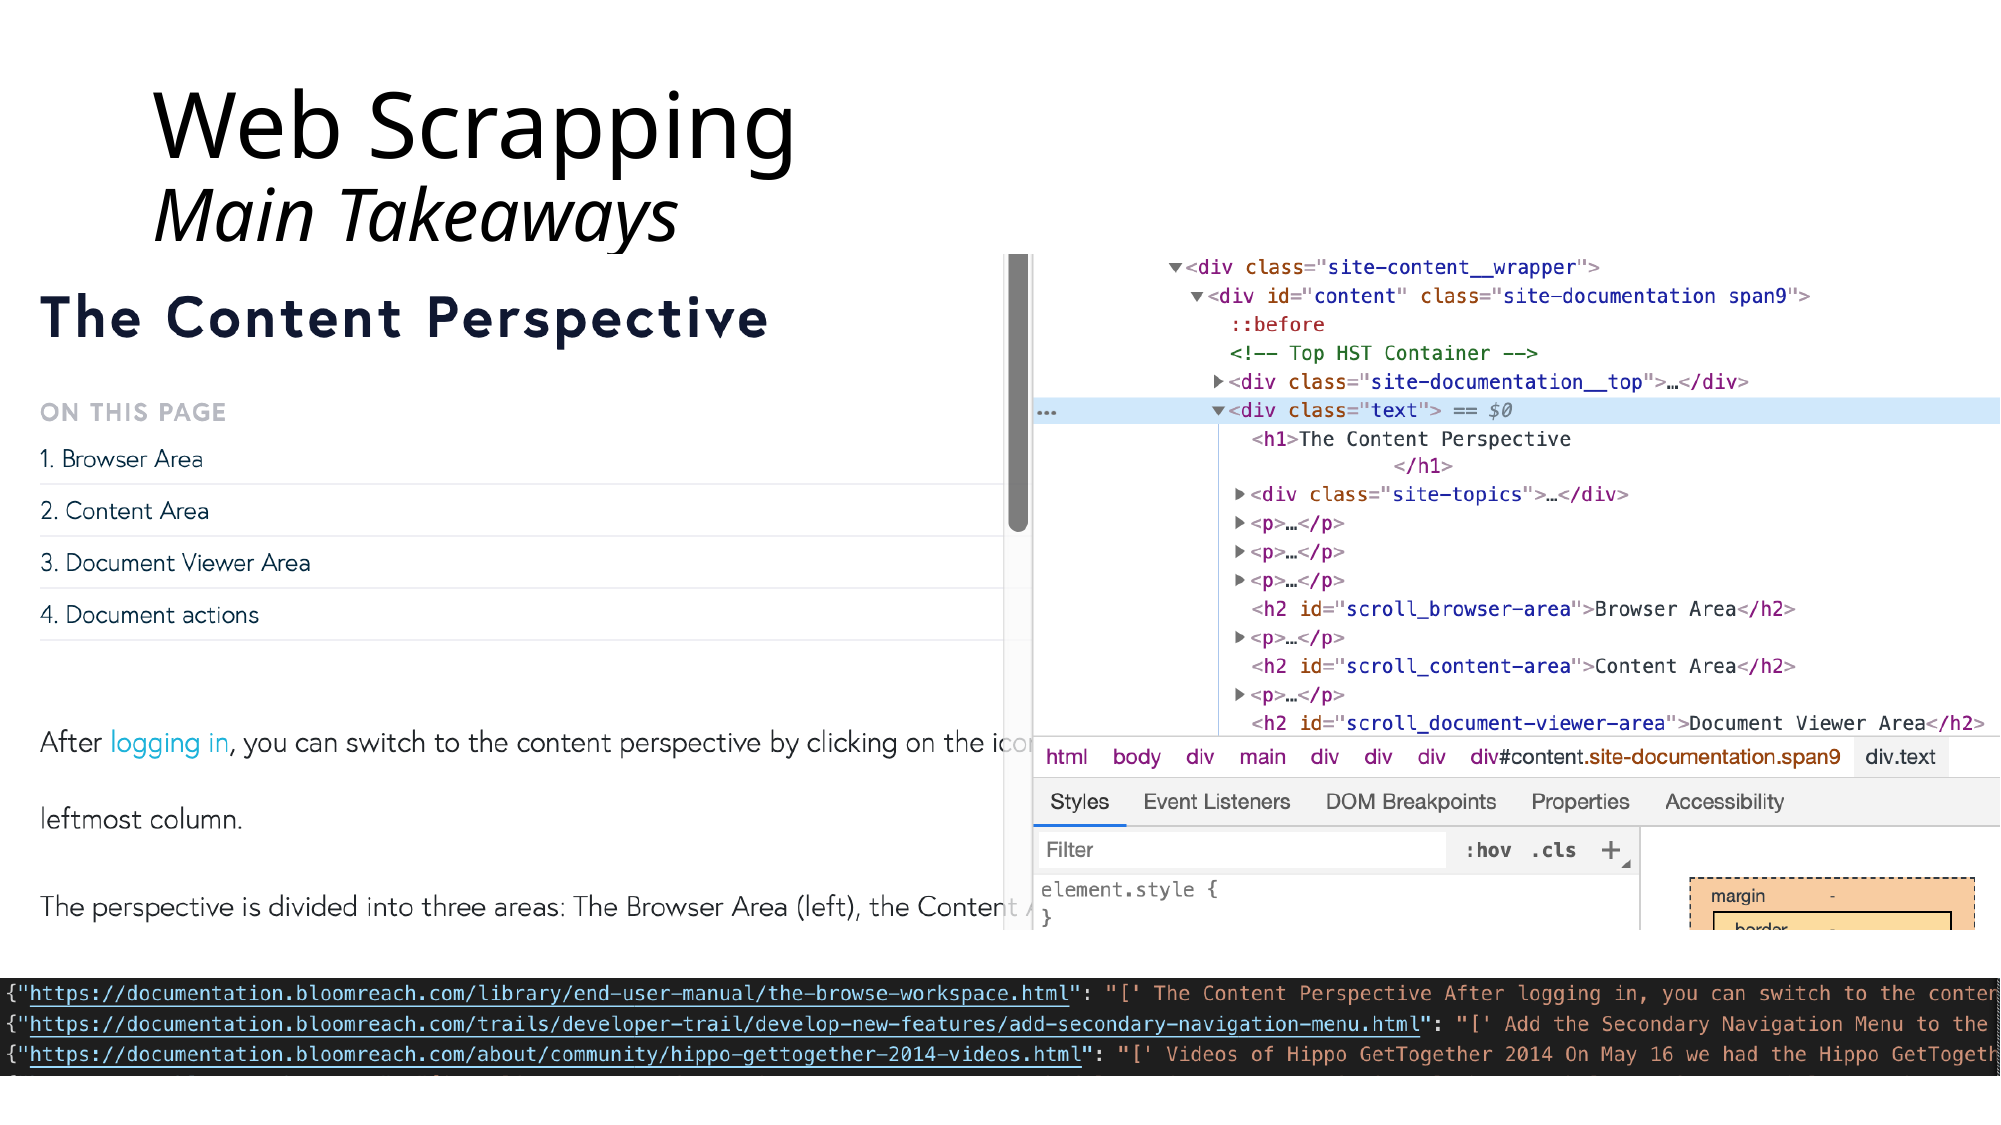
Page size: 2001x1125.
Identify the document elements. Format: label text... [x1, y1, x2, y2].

title Web Scrapping Main Takeaways [137, 59, 1863, 254]
picture [0, 978, 2000, 1076]
picture [0, 254, 2000, 930]
